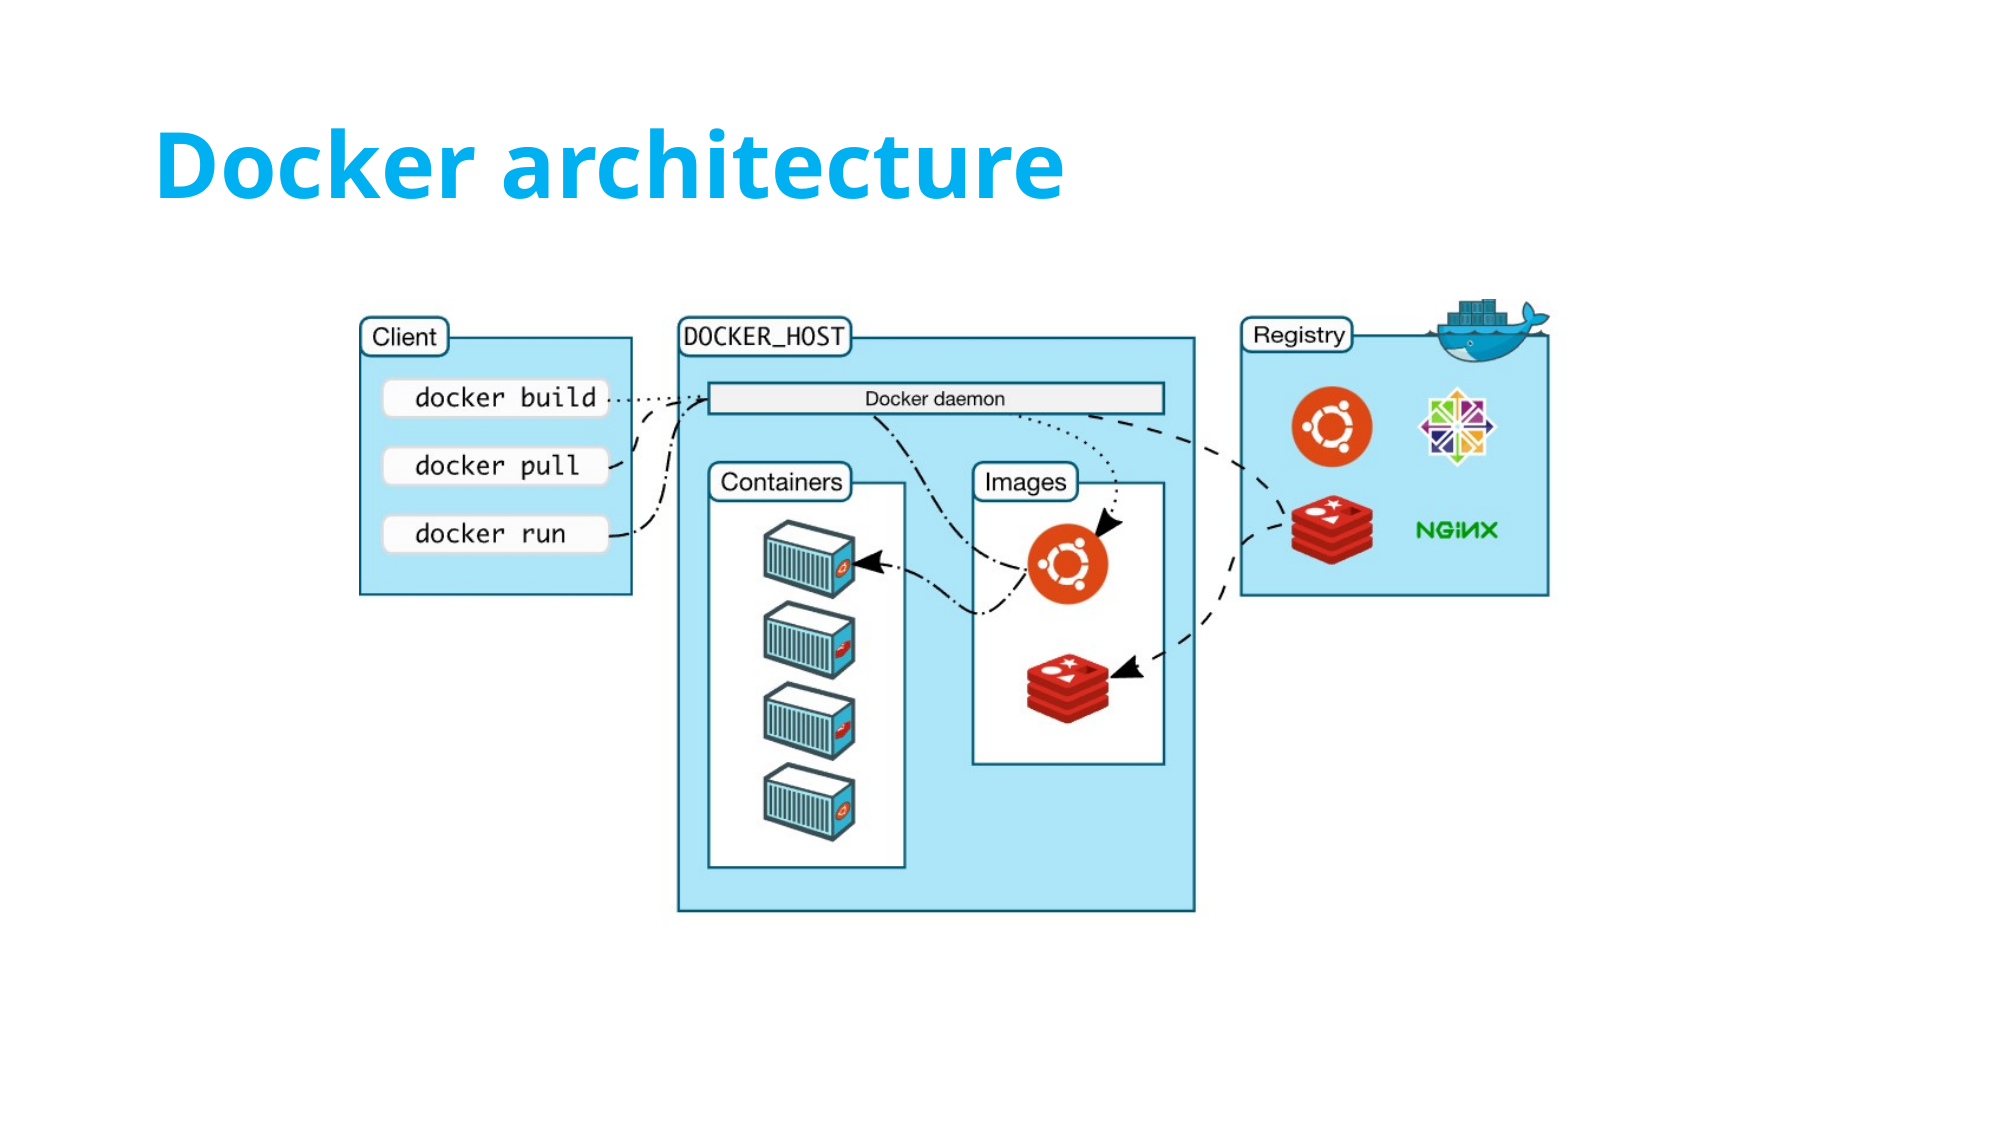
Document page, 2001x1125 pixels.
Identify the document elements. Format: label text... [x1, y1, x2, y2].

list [359, 299, 1641, 1014]
title Docker architecture [137, 59, 1863, 278]
